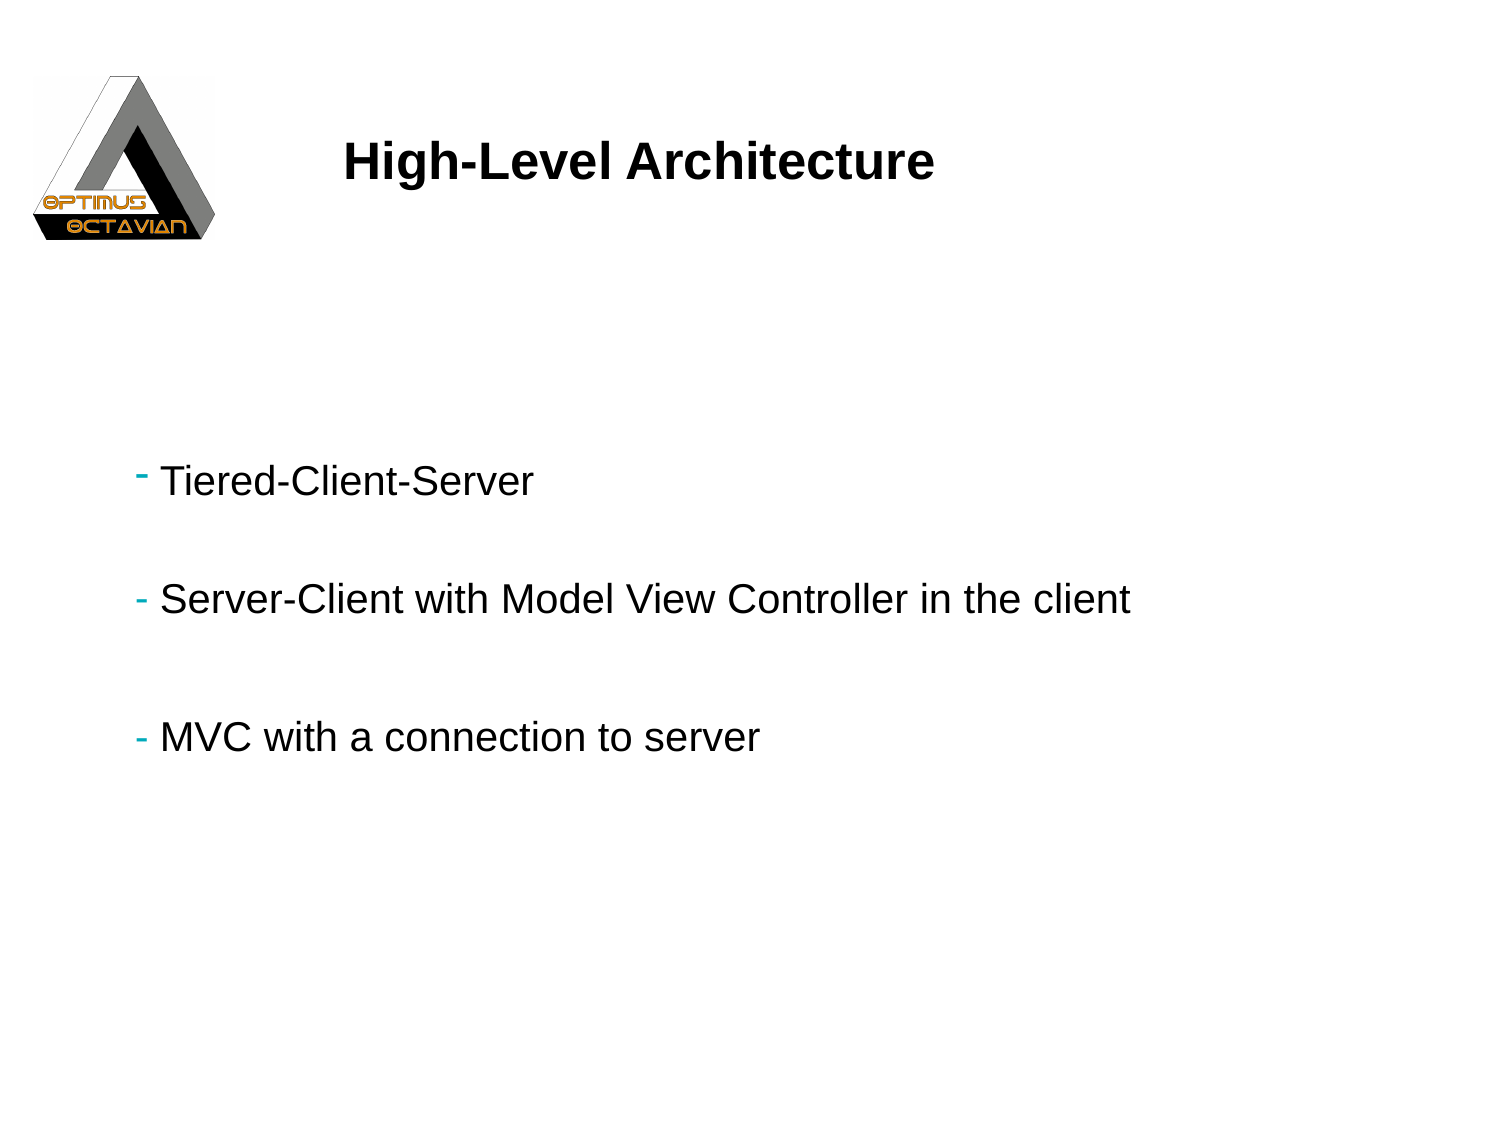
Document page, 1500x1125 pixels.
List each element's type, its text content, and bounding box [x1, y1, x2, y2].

list Tiered-Client-Server Server-Client with Model View Controller in the client MVC with a connection to server [80, 446, 1327, 895]
picture [33, 76, 215, 240]
title High-Level Architecture [328, 103, 1296, 213]
